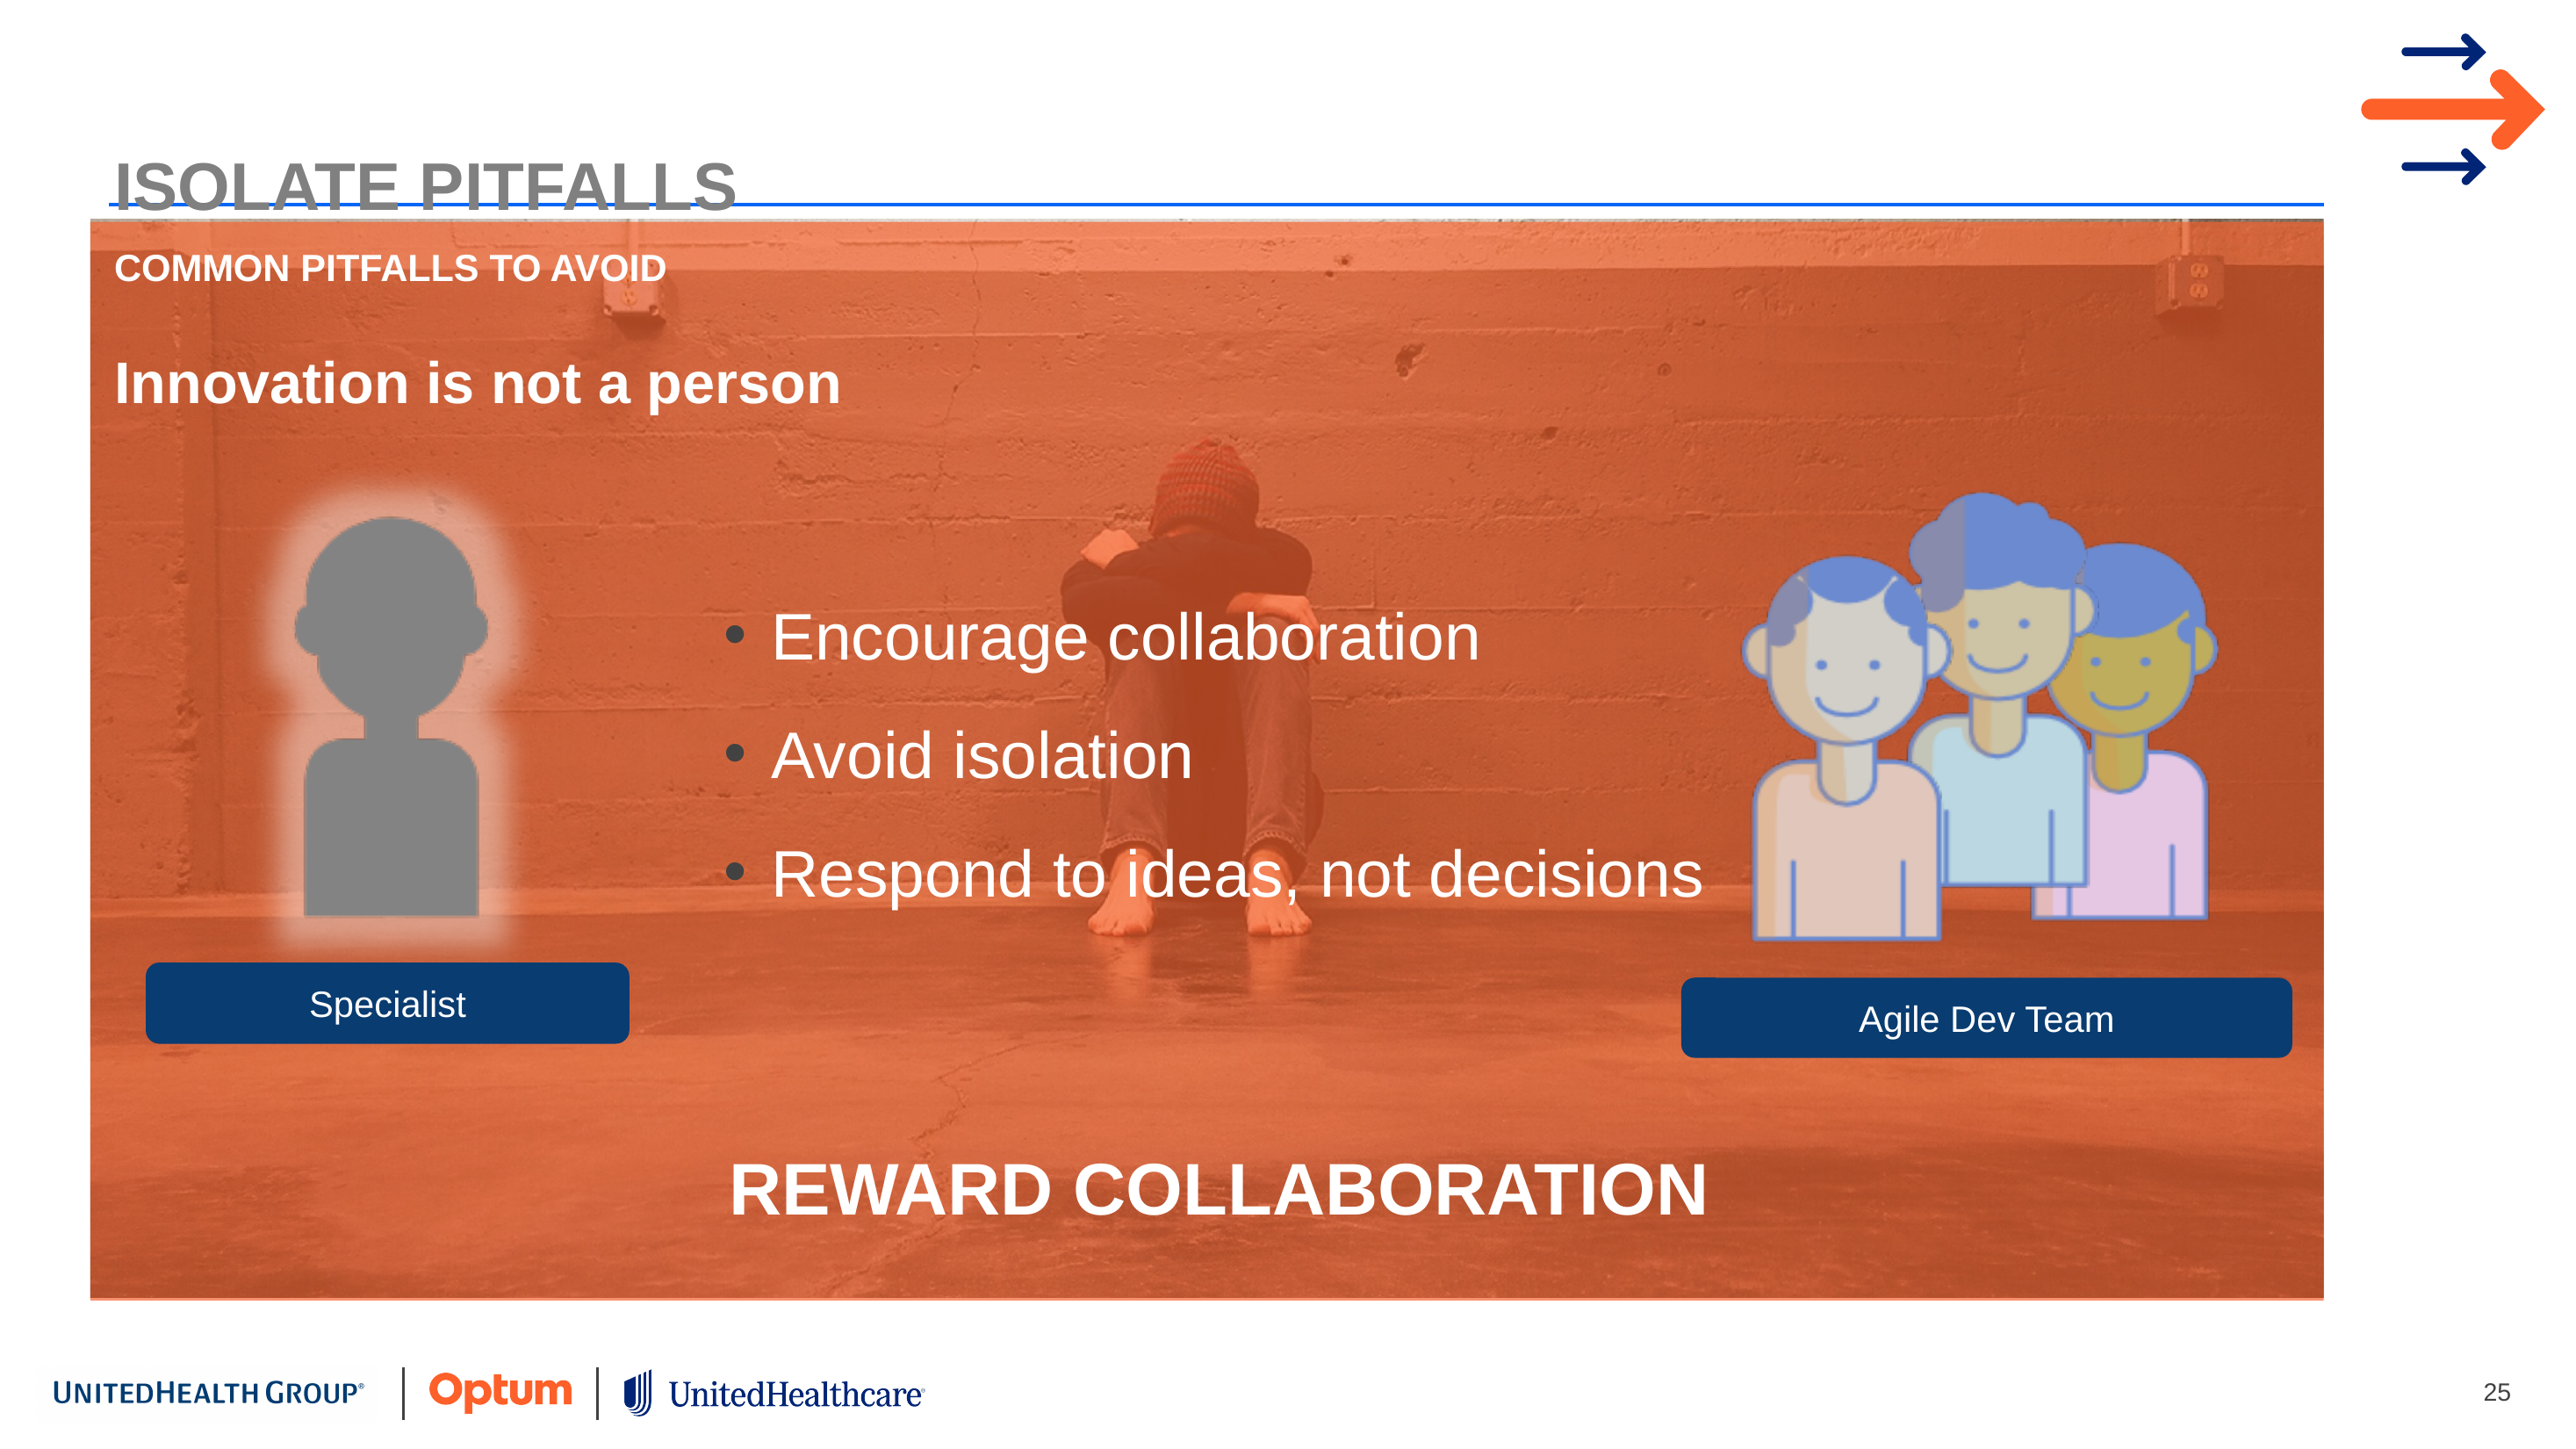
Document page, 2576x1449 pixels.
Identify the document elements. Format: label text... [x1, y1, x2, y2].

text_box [1651, 437, 2303, 1058]
picture [34, 1364, 377, 1423]
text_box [145, 453, 630, 1044]
slide_number 25 [2438, 1377, 2511, 1407]
picture [90, 219, 2324, 1299]
picture [2349, 18, 2555, 205]
picture [429, 1373, 572, 1414]
picture [624, 1369, 925, 1417]
list ISOLATE PITFALLS [114, 102, 2324, 205]
